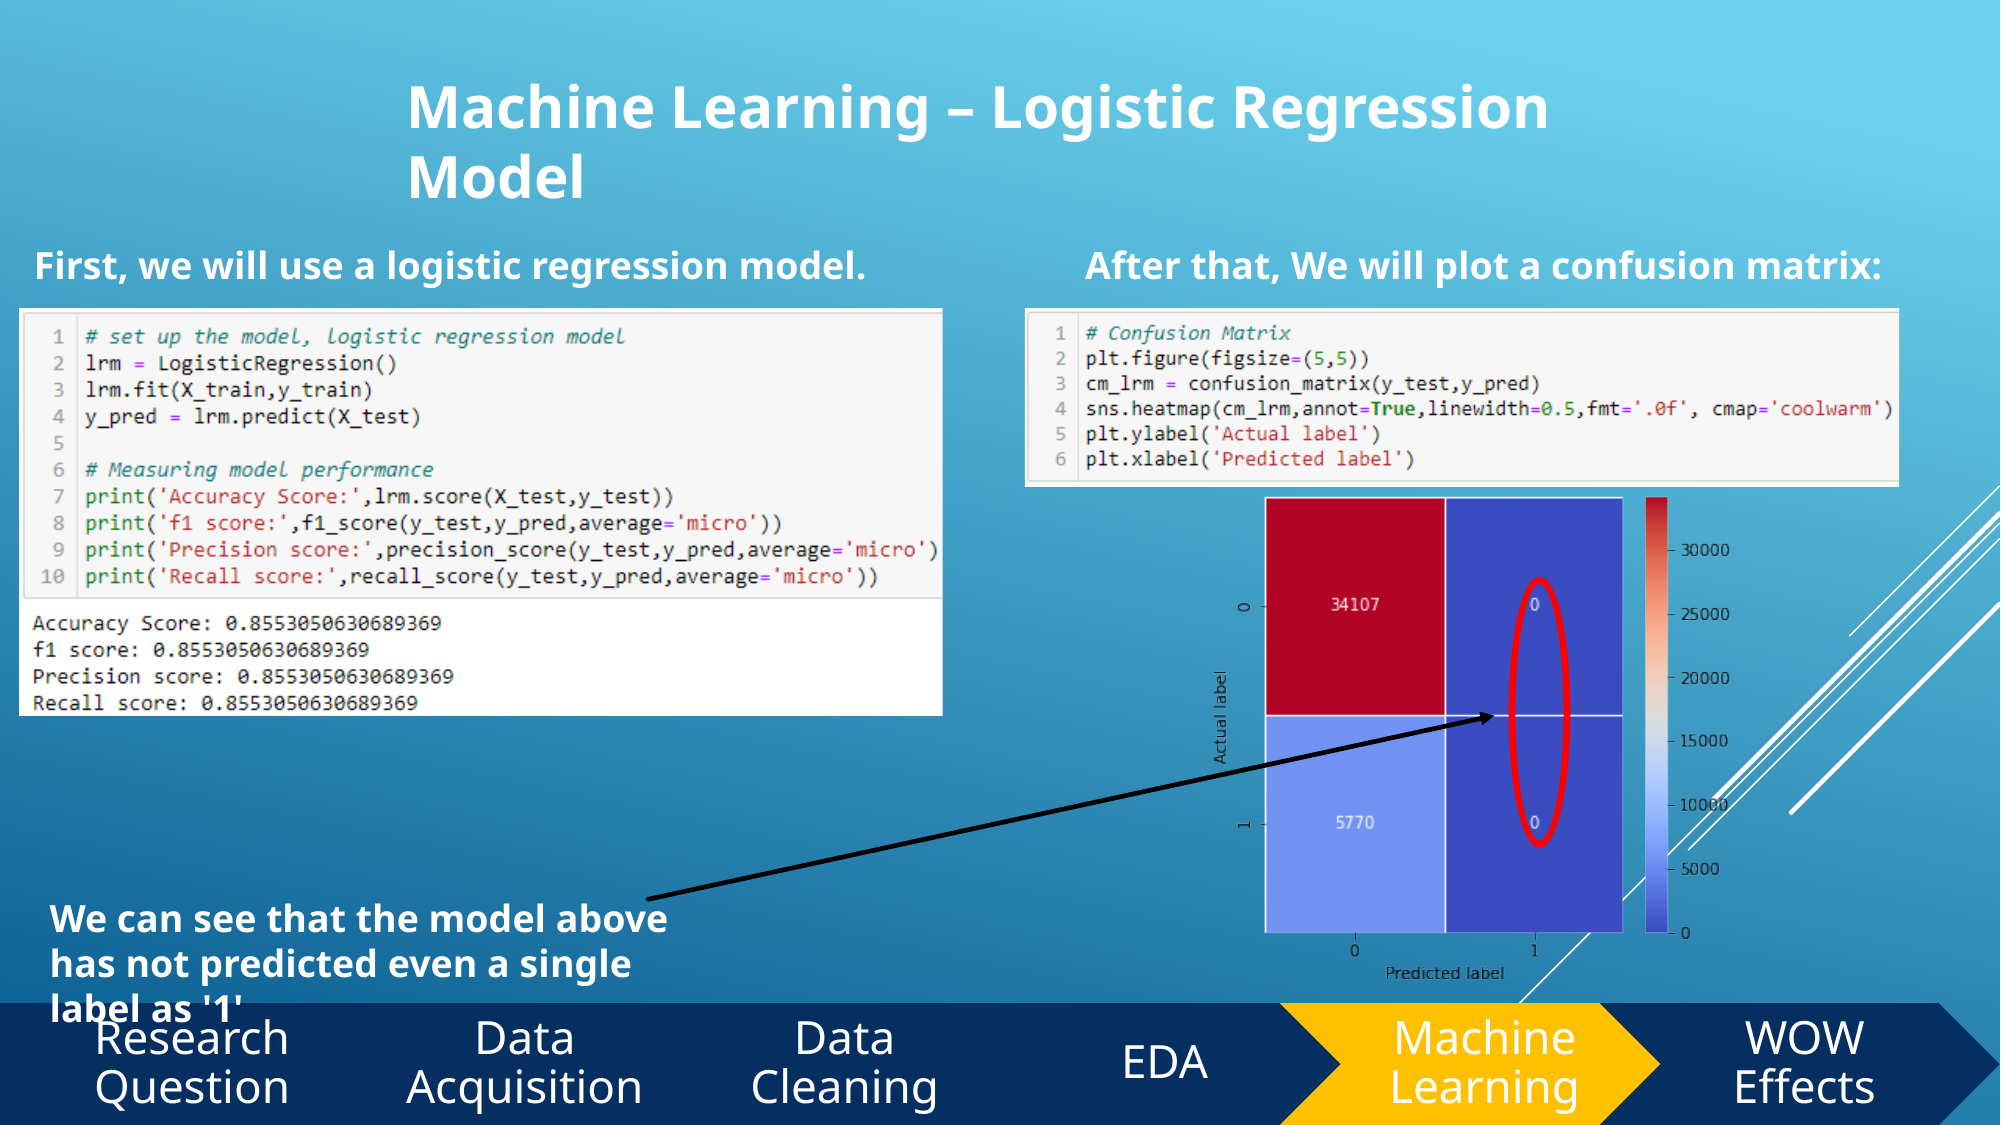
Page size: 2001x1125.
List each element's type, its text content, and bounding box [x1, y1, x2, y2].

text_box Machine Learning – Logistic Regression Model [391, 63, 1609, 358]
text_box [647, 715, 1495, 900]
picture [1024, 307, 1900, 995]
text_box After that, We will plot a confusion matrix: [1070, 234, 1919, 295]
text_box First, we will use a logistic regression model. [19, 234, 943, 295]
picture [18, 307, 943, 716]
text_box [0, 1002, 2000, 1125]
text_box We can see that the model above has not predicted even a single label as '1' [34, 888, 749, 1002]
